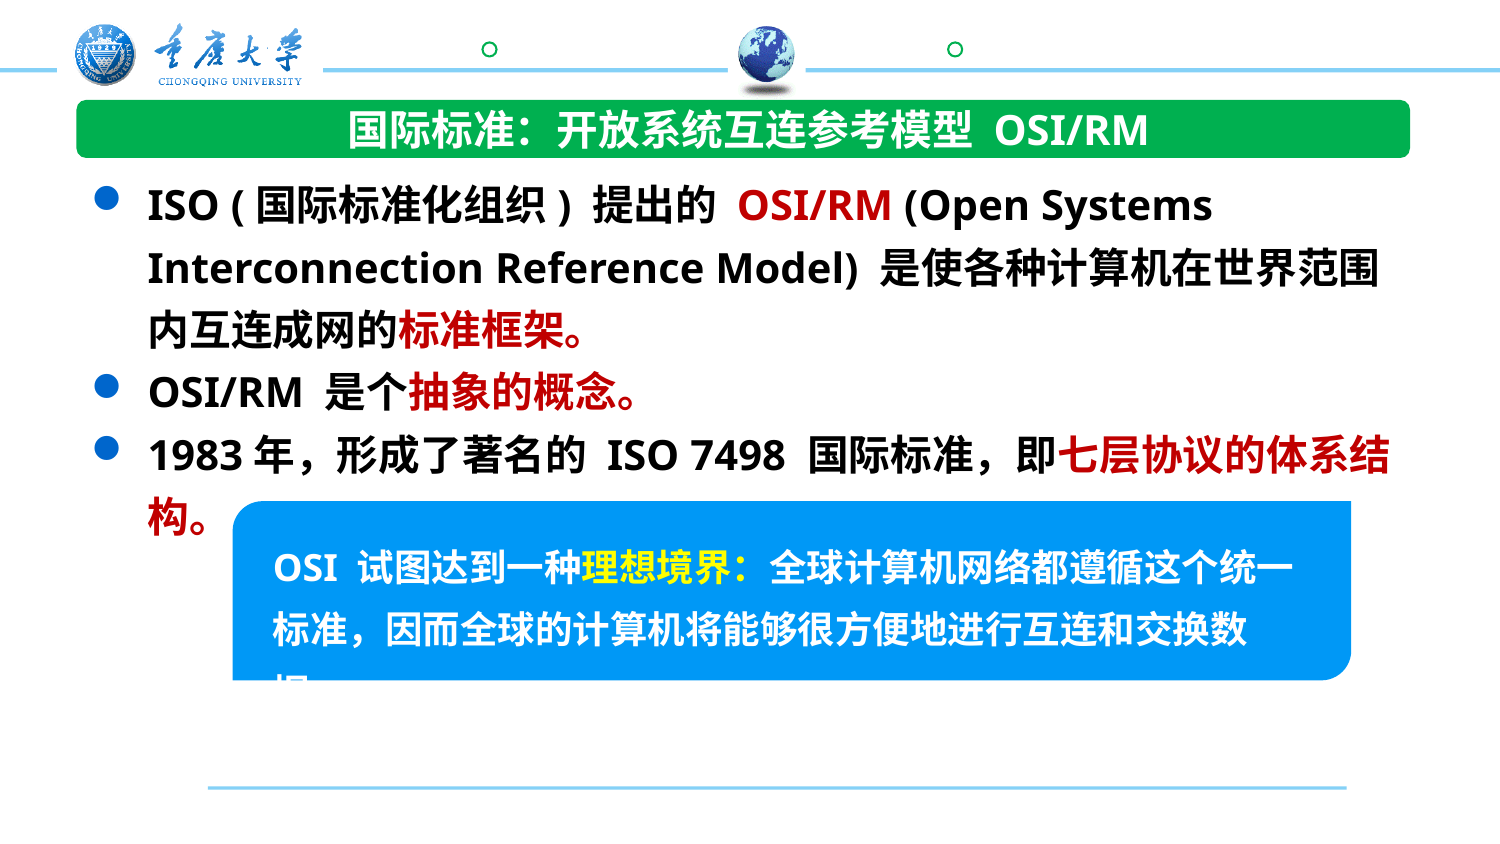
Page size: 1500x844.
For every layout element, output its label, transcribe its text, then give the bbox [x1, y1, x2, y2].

picture [736, 24, 796, 99]
list ISO (国际标准化组织) 提出的 OSI/RM (Open Systems Interconnection Reference Model) 是使各种计算机在世界范围内互连成网的标准框架。 OSI/RM 是个抽象的概念。 1983年，形成了著名的 ISO 7498 国际标准，即七层协议的体系结构。 [76, 159, 1410, 716]
list 国际标准：开放系统互连参考模型 OSI/RM [204, 99, 1293, 158]
picture [57, 5, 323, 97]
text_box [232, 500, 1352, 681]
